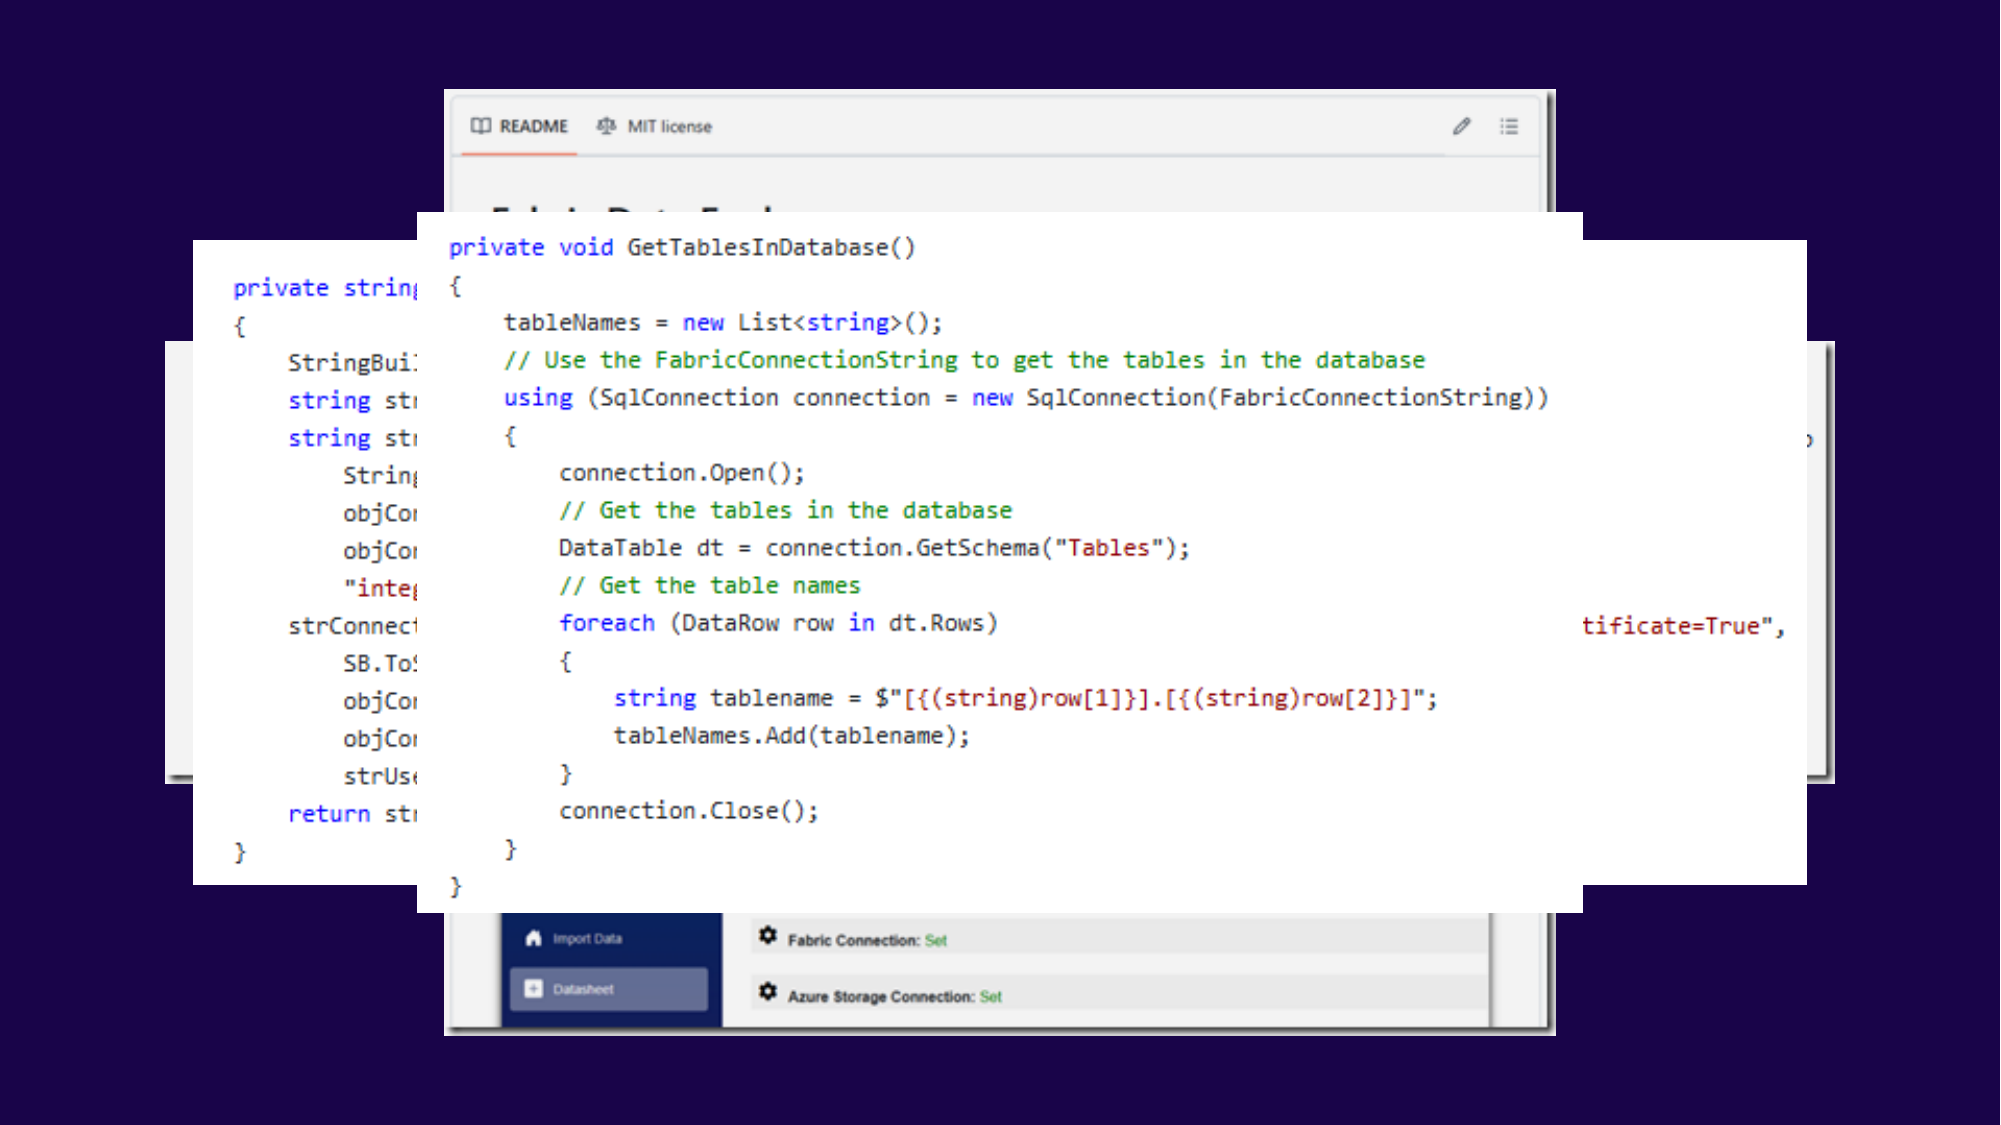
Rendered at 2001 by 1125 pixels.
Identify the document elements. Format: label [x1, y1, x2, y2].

picture [165, 89, 1835, 1036]
